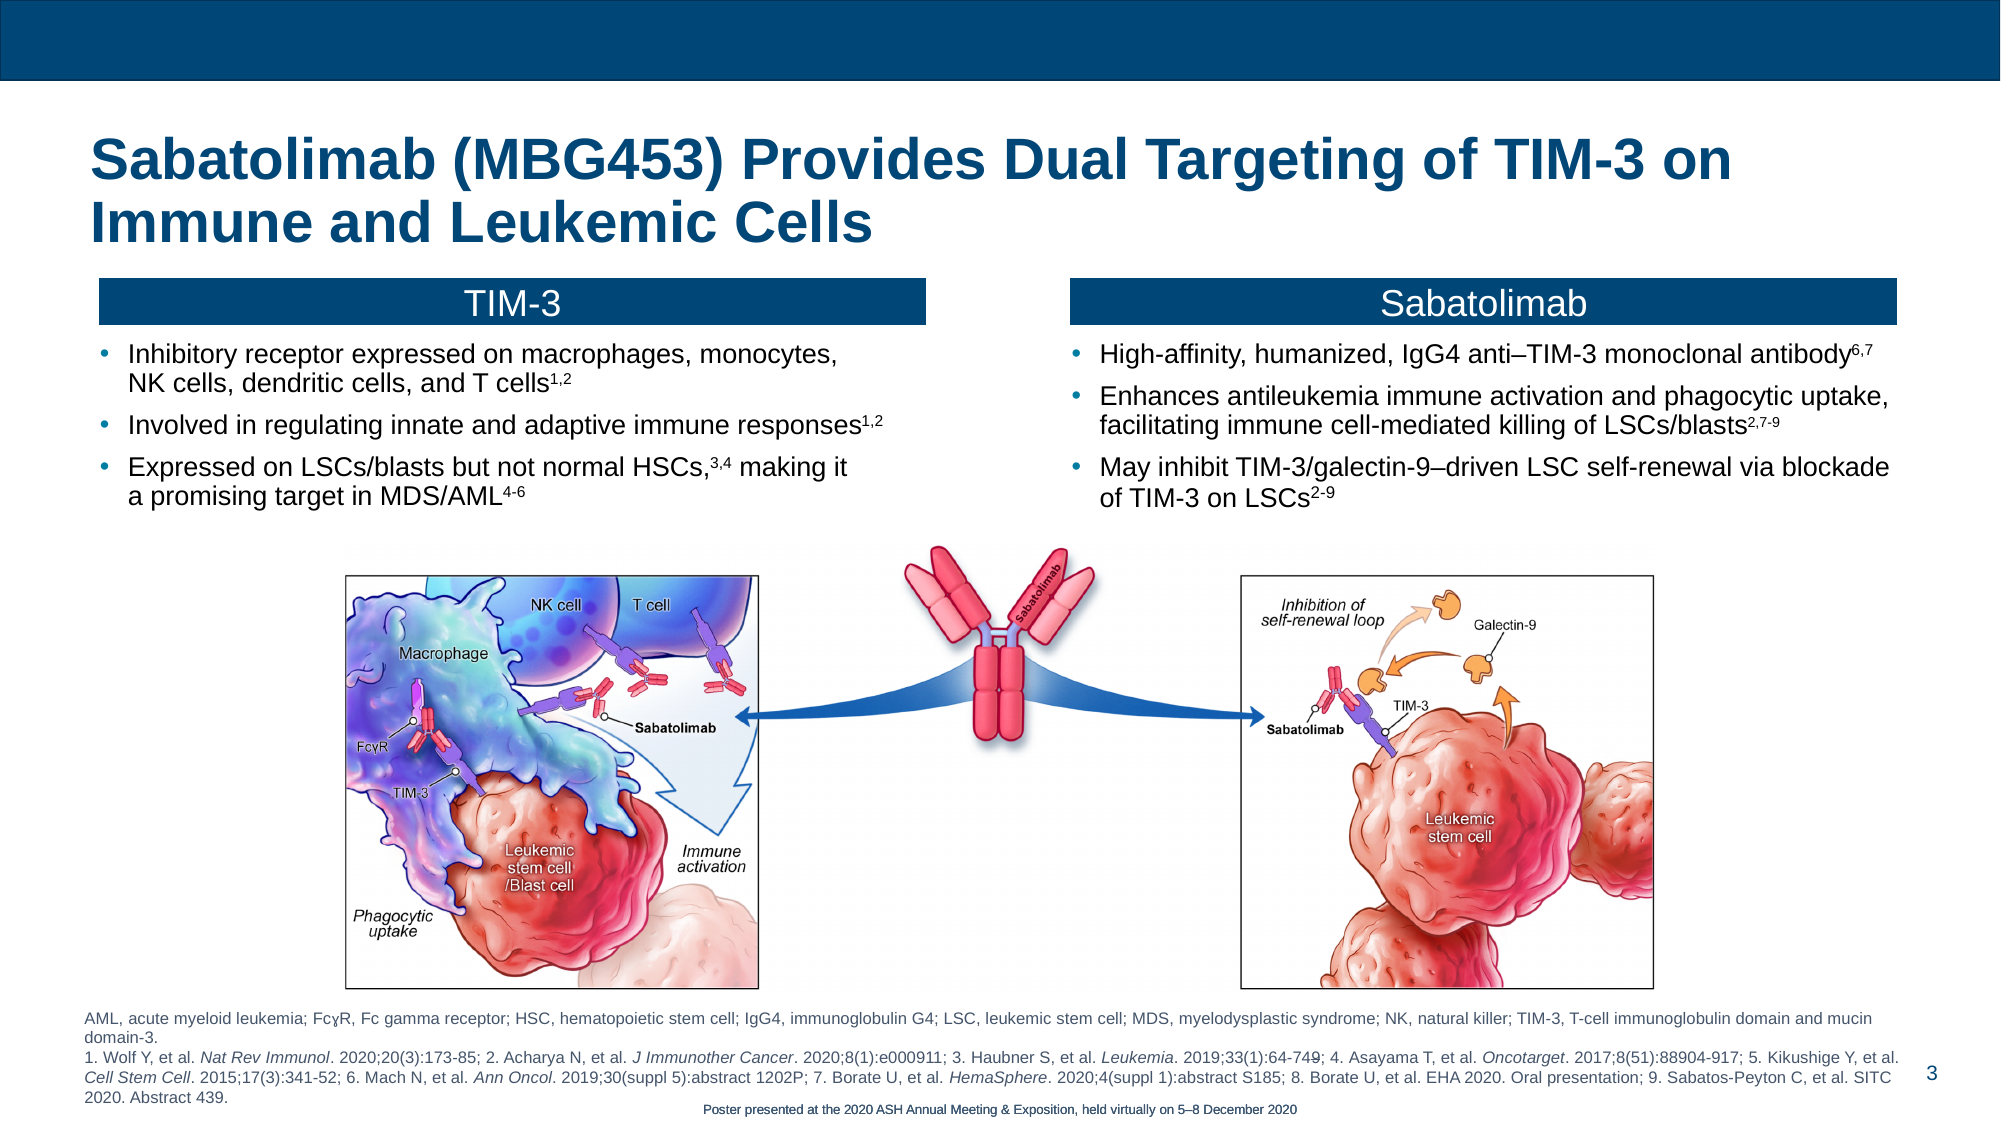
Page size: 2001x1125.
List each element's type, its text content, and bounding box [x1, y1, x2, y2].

text_box Inhibitory receptor expressed on macrophages, monocytes, NK cells, dendritic cells, and T cells1,2 Involved in regulating innate and adaptive immune responses1,2 Expressed on LSCs/blasts but not normal HSCs,3,4 making it a promising target in MDS/AML4-6 [100, 332, 940, 521]
slide_number 3 [1892, 1041, 1972, 1103]
text_box High-affinity, humanized, IgG4 anti–TIM-3 monoclonal antibody6,7 Enhances antileukemia immune activation and phagocytic uptake, facilitating immune cell-mediated killing of LSCs/blasts2,7-9 May inhibit TIM-3/galectin-9–driven LSC self-renewal via blockade of TIM-3 on LSCs2-9 [1071, 332, 1912, 521]
title Sabatolimab (MBG453) Provides Dual Targeting of TIM-3 on Immune and Leukemic Cells [75, 114, 1872, 269]
text_box Sabatolimab [1070, 278, 1897, 325]
text_box AML, acute myeloid leukemia; FcɣR, Fc gamma receptor; HSC, hematopoietic stem cell; IgG4, immunoglobulin G4; LSC, leukemic stem cell; MDS, myelodysplastic syndrome; NK, natural killer; TIM-3, T-cell immunoglobulin domain and mucin domain-3. 1. Wolf Y, et al. Nat Rev Immunol. 2020;20(3):173-85; 2. Acharya N, et al. J Immunother Cancer. 2020;8(1):e000911; 3. Haubner S, et al. Leukemia. 2019;33(1):64-749; 4. Asayama T, et al. Oncotarget. 2017;8(51):88904-917; 5. Kikushige Y, et al. Cell Stem Cell. 2015;17(3):341-52; 6. Mach N, et al. Ann Oncol. 2019;30(suppl 5):abstract 1202P; 7. Borate U, et al. HemaSphere. 2020;4(suppl 1):abstract S185; 8. Borate U, et al. EHA 2020. Oral presentation; 9. Sabatos-Peyton C, et al. SITC 2020. Abstract 439. [67, 1000, 1926, 1098]
text_box TIM-3 [99, 278, 926, 325]
picture [337, 541, 1663, 997]
